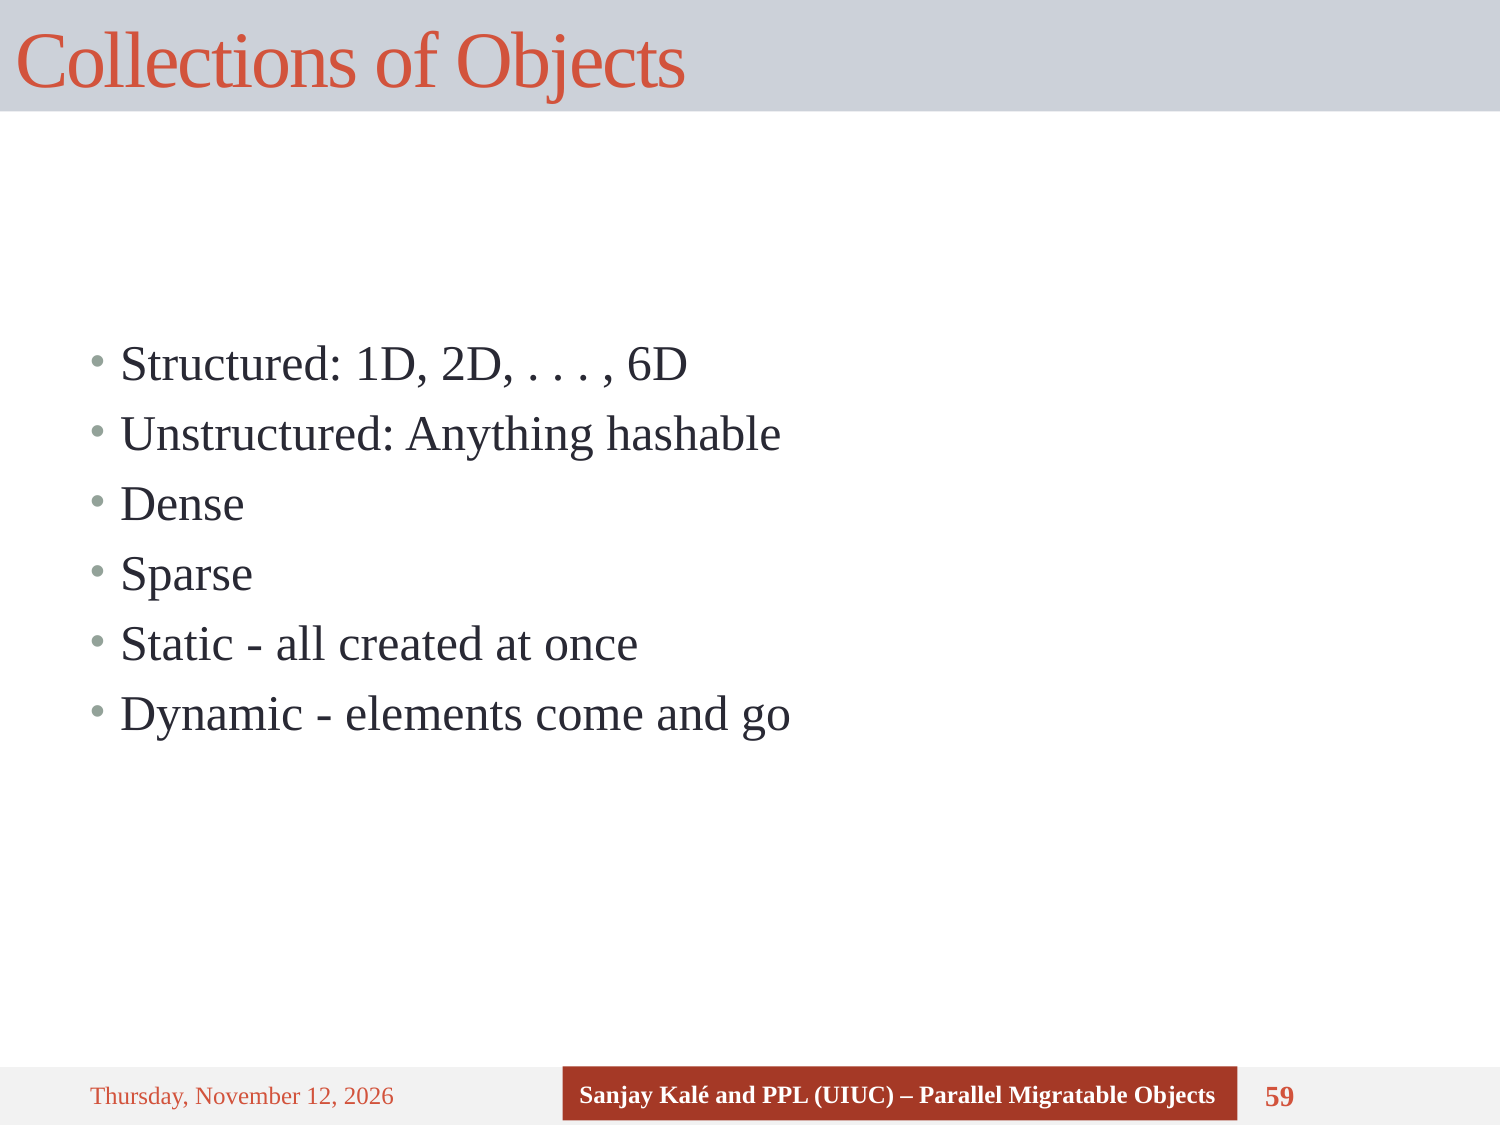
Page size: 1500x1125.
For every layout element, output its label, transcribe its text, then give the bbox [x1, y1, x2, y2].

title Collections of Objects [0, 0, 1500, 112]
list Structured: 1D, 2D, . . . , 6D Unstructured: Anything hashable Dense Sparse Static - all created at once Dynamic - elements come and go [75, 323, 1425, 806]
footer Sanjay Kalé and PPL (UIUC) – Parallel Migratable Objects [562, 1066, 1238, 1121]
slide_number 59 [1250, 1067, 1425, 1122]
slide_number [75, 1067, 550, 1122]
